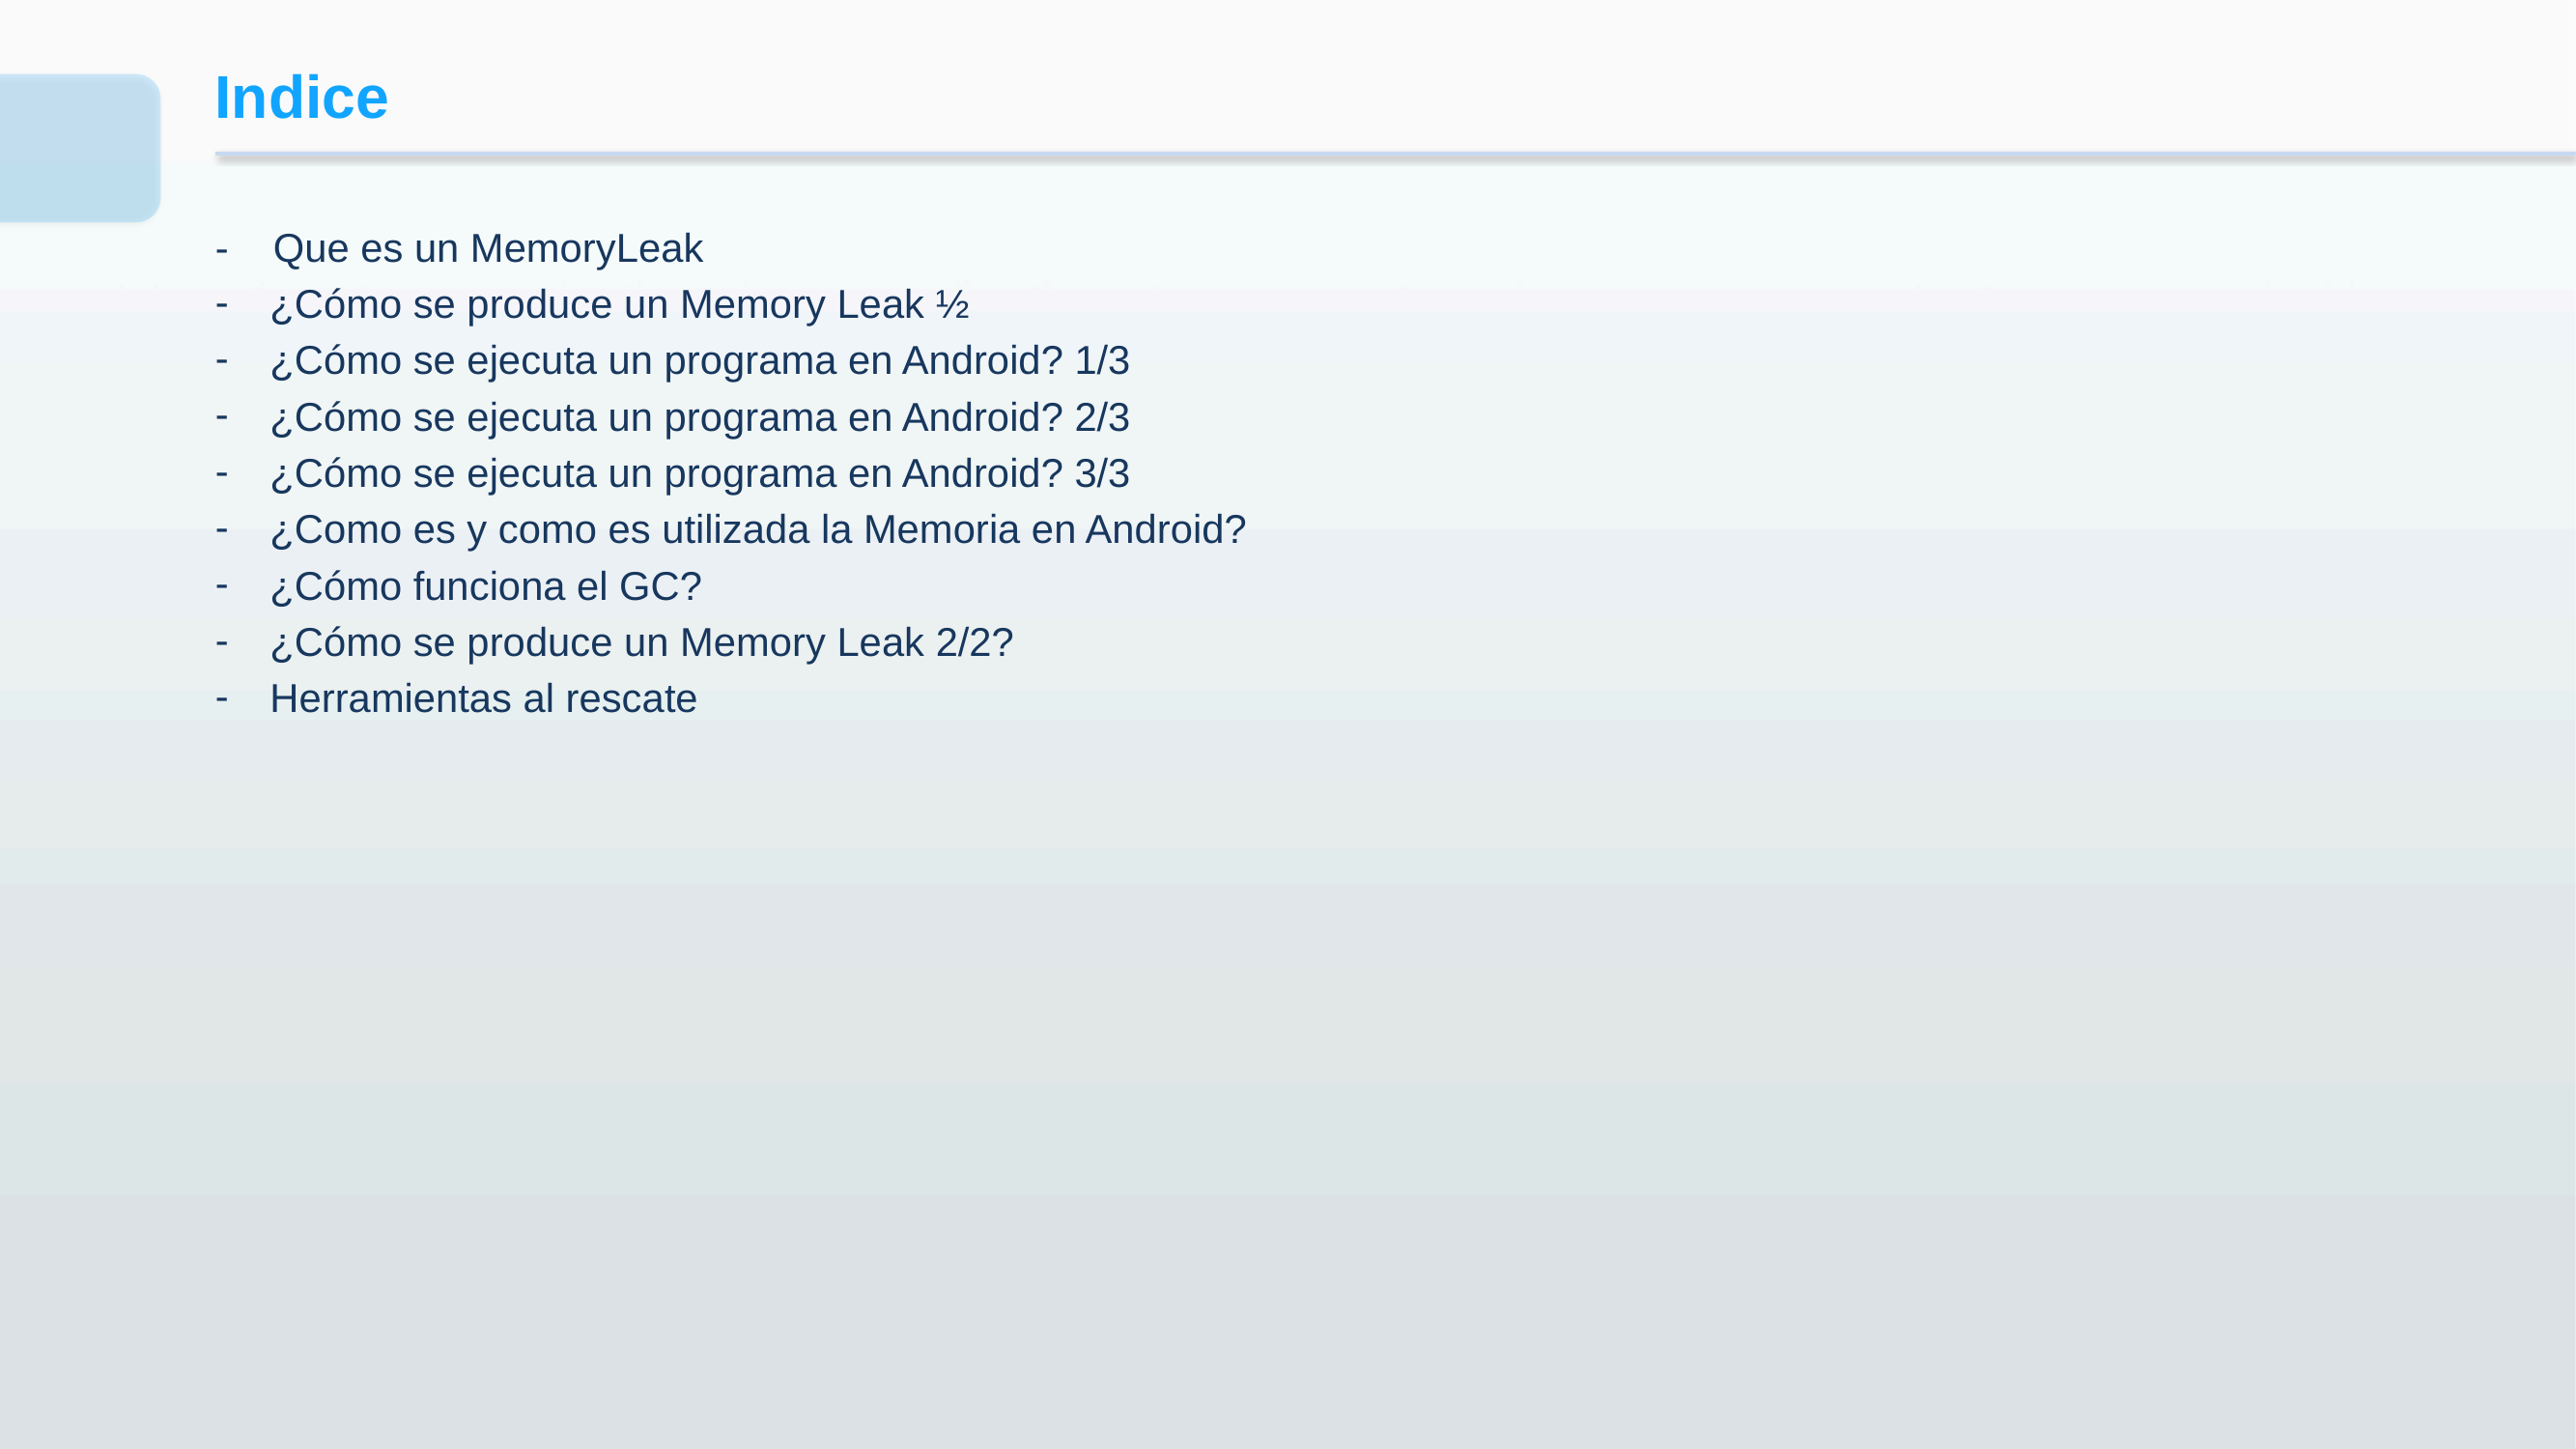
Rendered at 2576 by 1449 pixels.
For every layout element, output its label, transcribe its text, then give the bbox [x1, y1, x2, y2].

list - Que es un MemoryLeak ¿Cómo se produce un Memory Leak ½ ¿Cómo se ejecuta un programa en Android? 1/3 ¿Cómo se ejecuta un programa en Android? 2/3 ¿Cómo se ejecuta un programa en Android? 3/3 ¿Como es y como es utilizada la Memoria en Android? ¿Cómo funciona el GC? ¿Cómo se produce un Memory Leak 2/2? Herramientas al rescate [214, 165, 2406, 257]
title Indice [214, 58, 2406, 155]
text_box [214, 280, 2406, 759]
